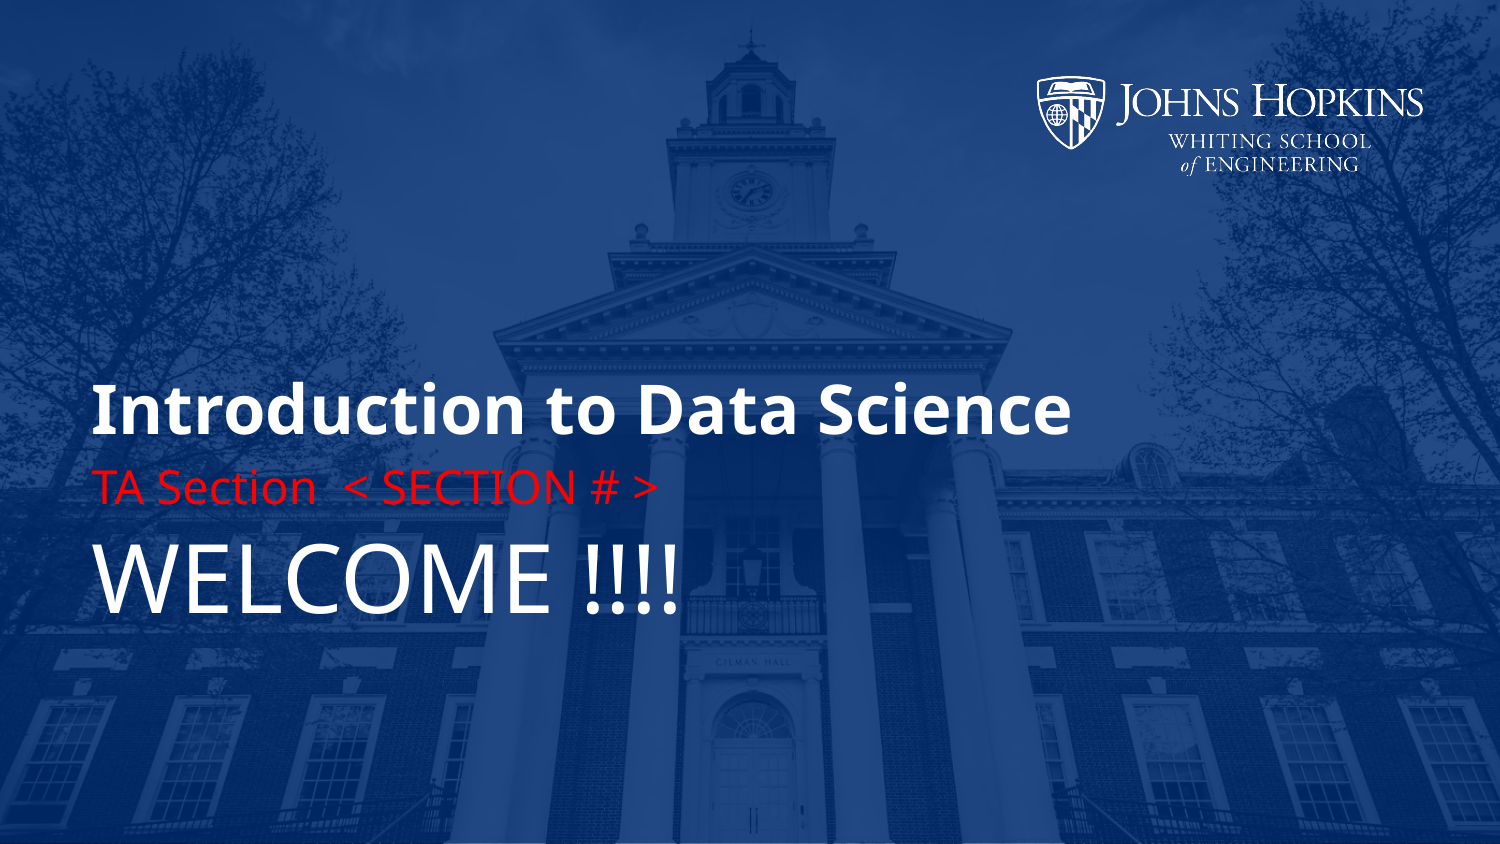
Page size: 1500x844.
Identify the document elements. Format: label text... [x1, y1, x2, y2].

picture [1033, 73, 1424, 176]
list TA Section < SECTION # > WELCOME !!!! [76, 456, 1425, 745]
title Introduction to Data Science [76, 367, 1424, 456]
